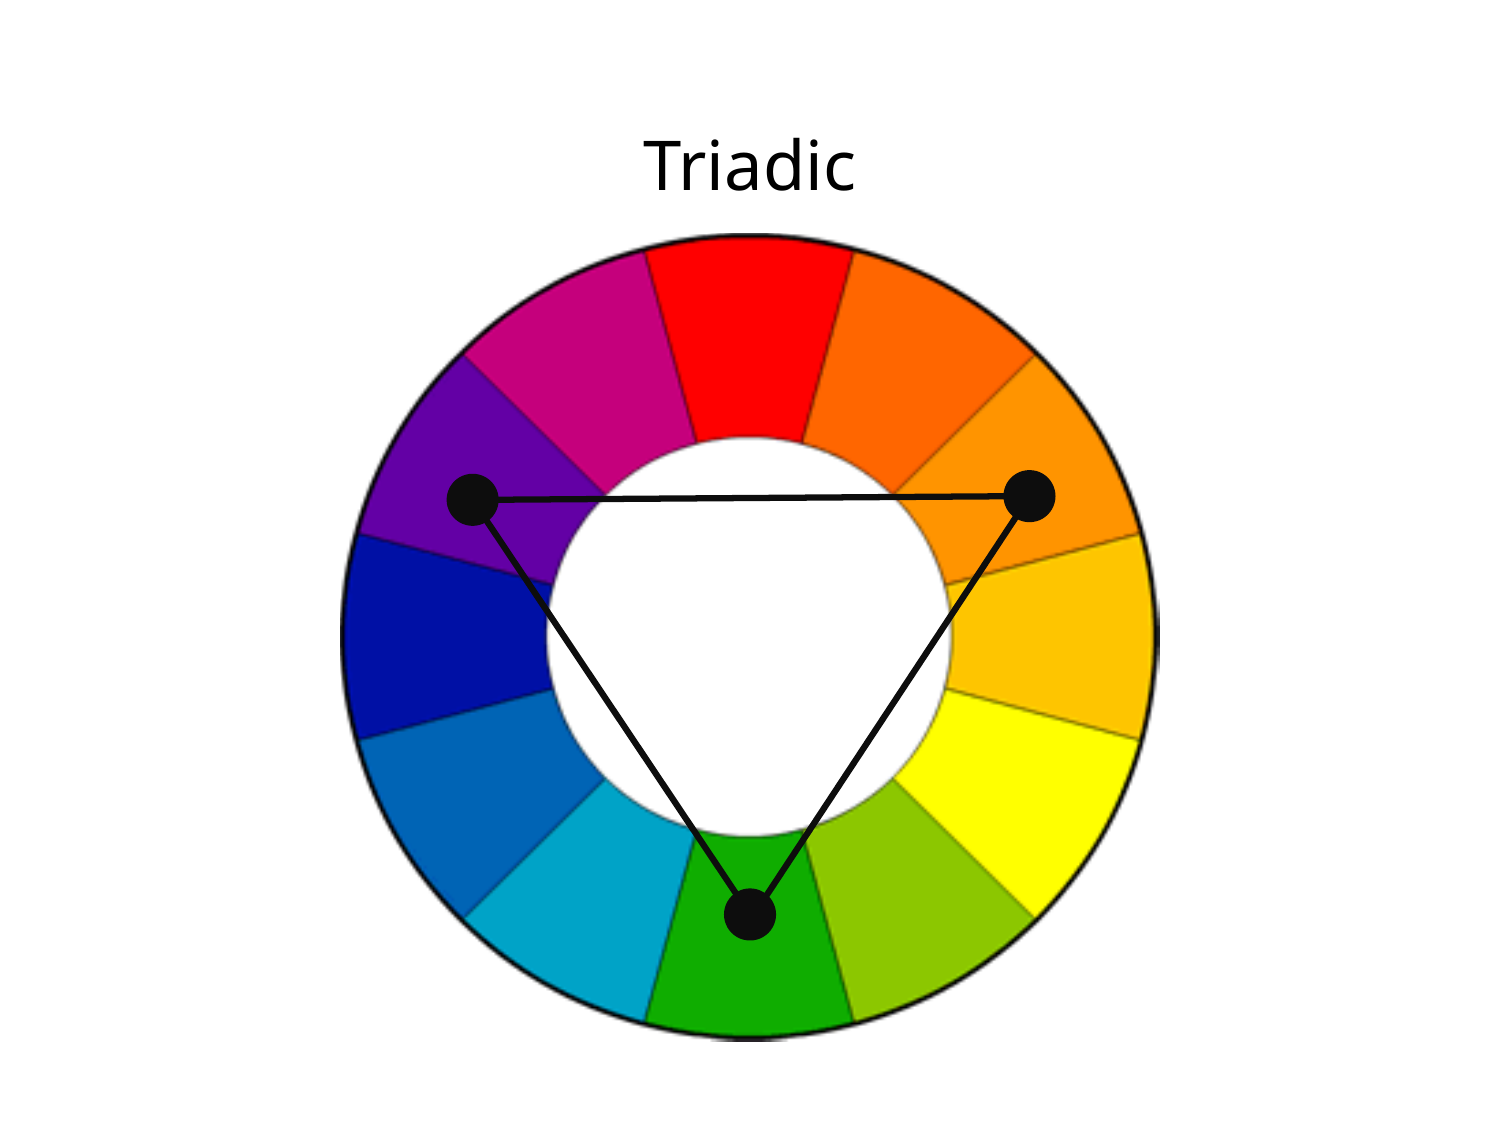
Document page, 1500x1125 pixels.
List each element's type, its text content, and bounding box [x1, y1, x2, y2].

picture [340, 233, 1160, 1042]
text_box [753, 499, 1028, 915]
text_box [472, 499, 750, 915]
title Triadic [103, 59, 1397, 278]
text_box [490, 496, 1026, 500]
